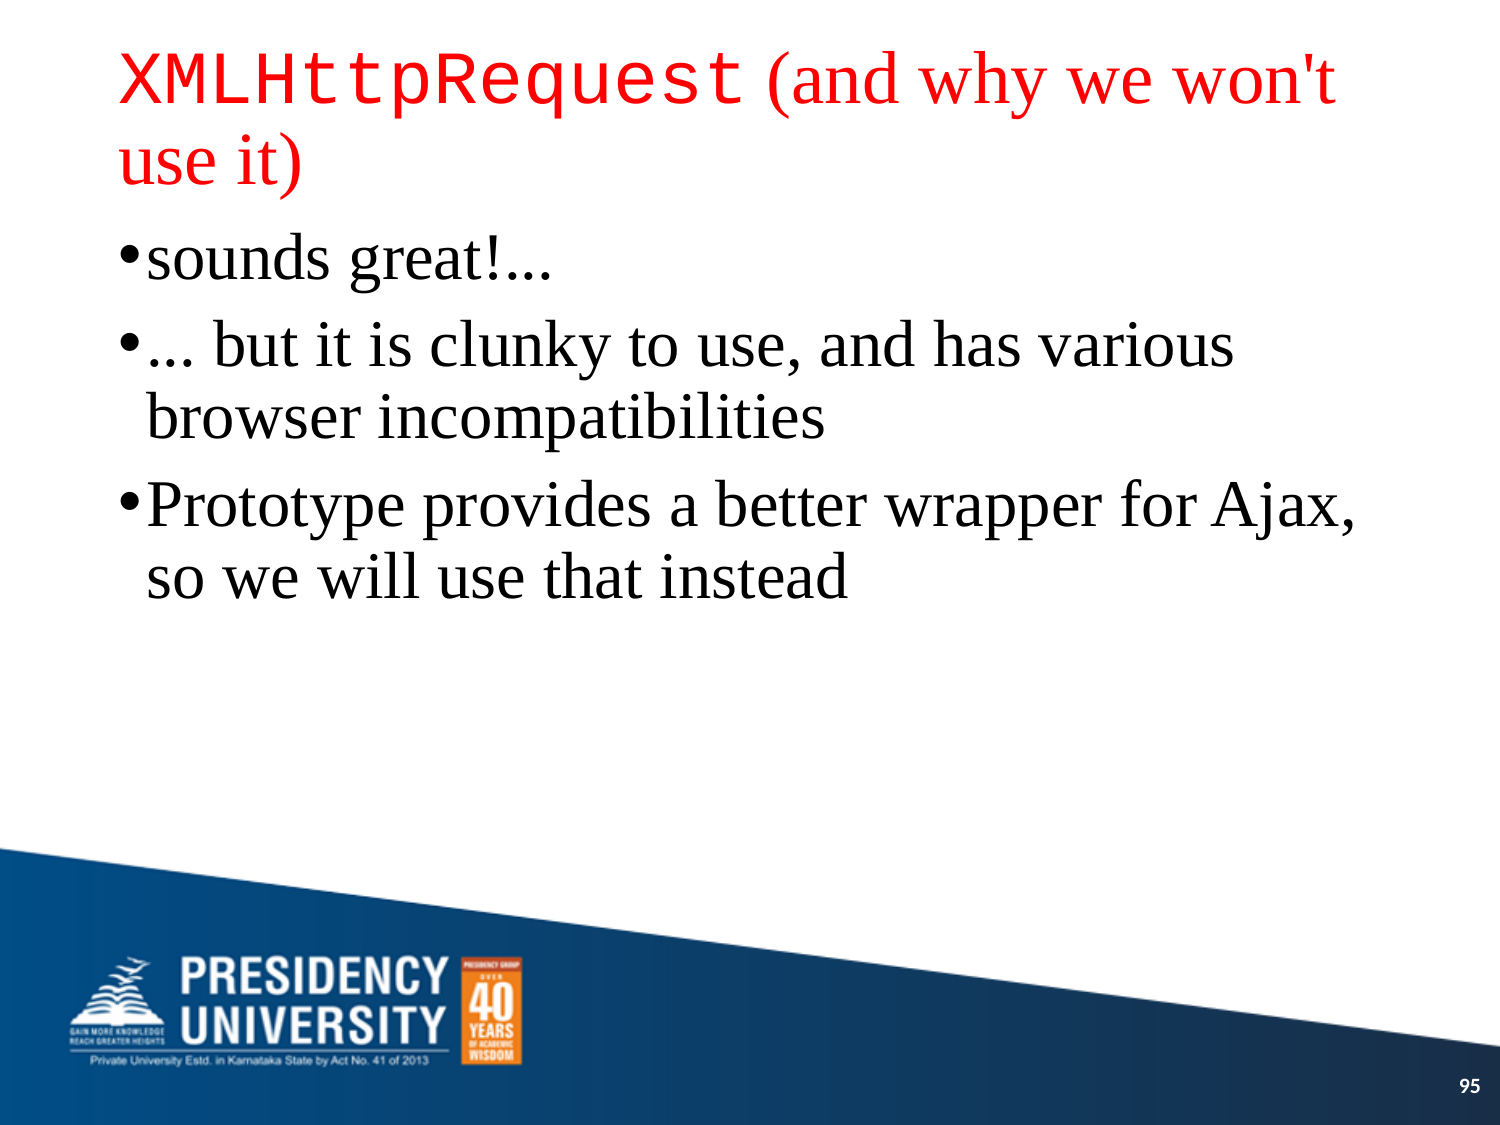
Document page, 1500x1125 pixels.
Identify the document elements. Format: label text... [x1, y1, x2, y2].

slide_number 95 [1158, 1054, 1496, 1115]
picture [0, 845, 1500, 1125]
title XMLHttpRequest (and why we won't use it) [103, 51, 1397, 188]
list sounds great!... ... but it is clunky to use, and has various browser incompatibilities Prototype provides a better wrapper for Ajax, so we will use that instead [103, 214, 1397, 851]
